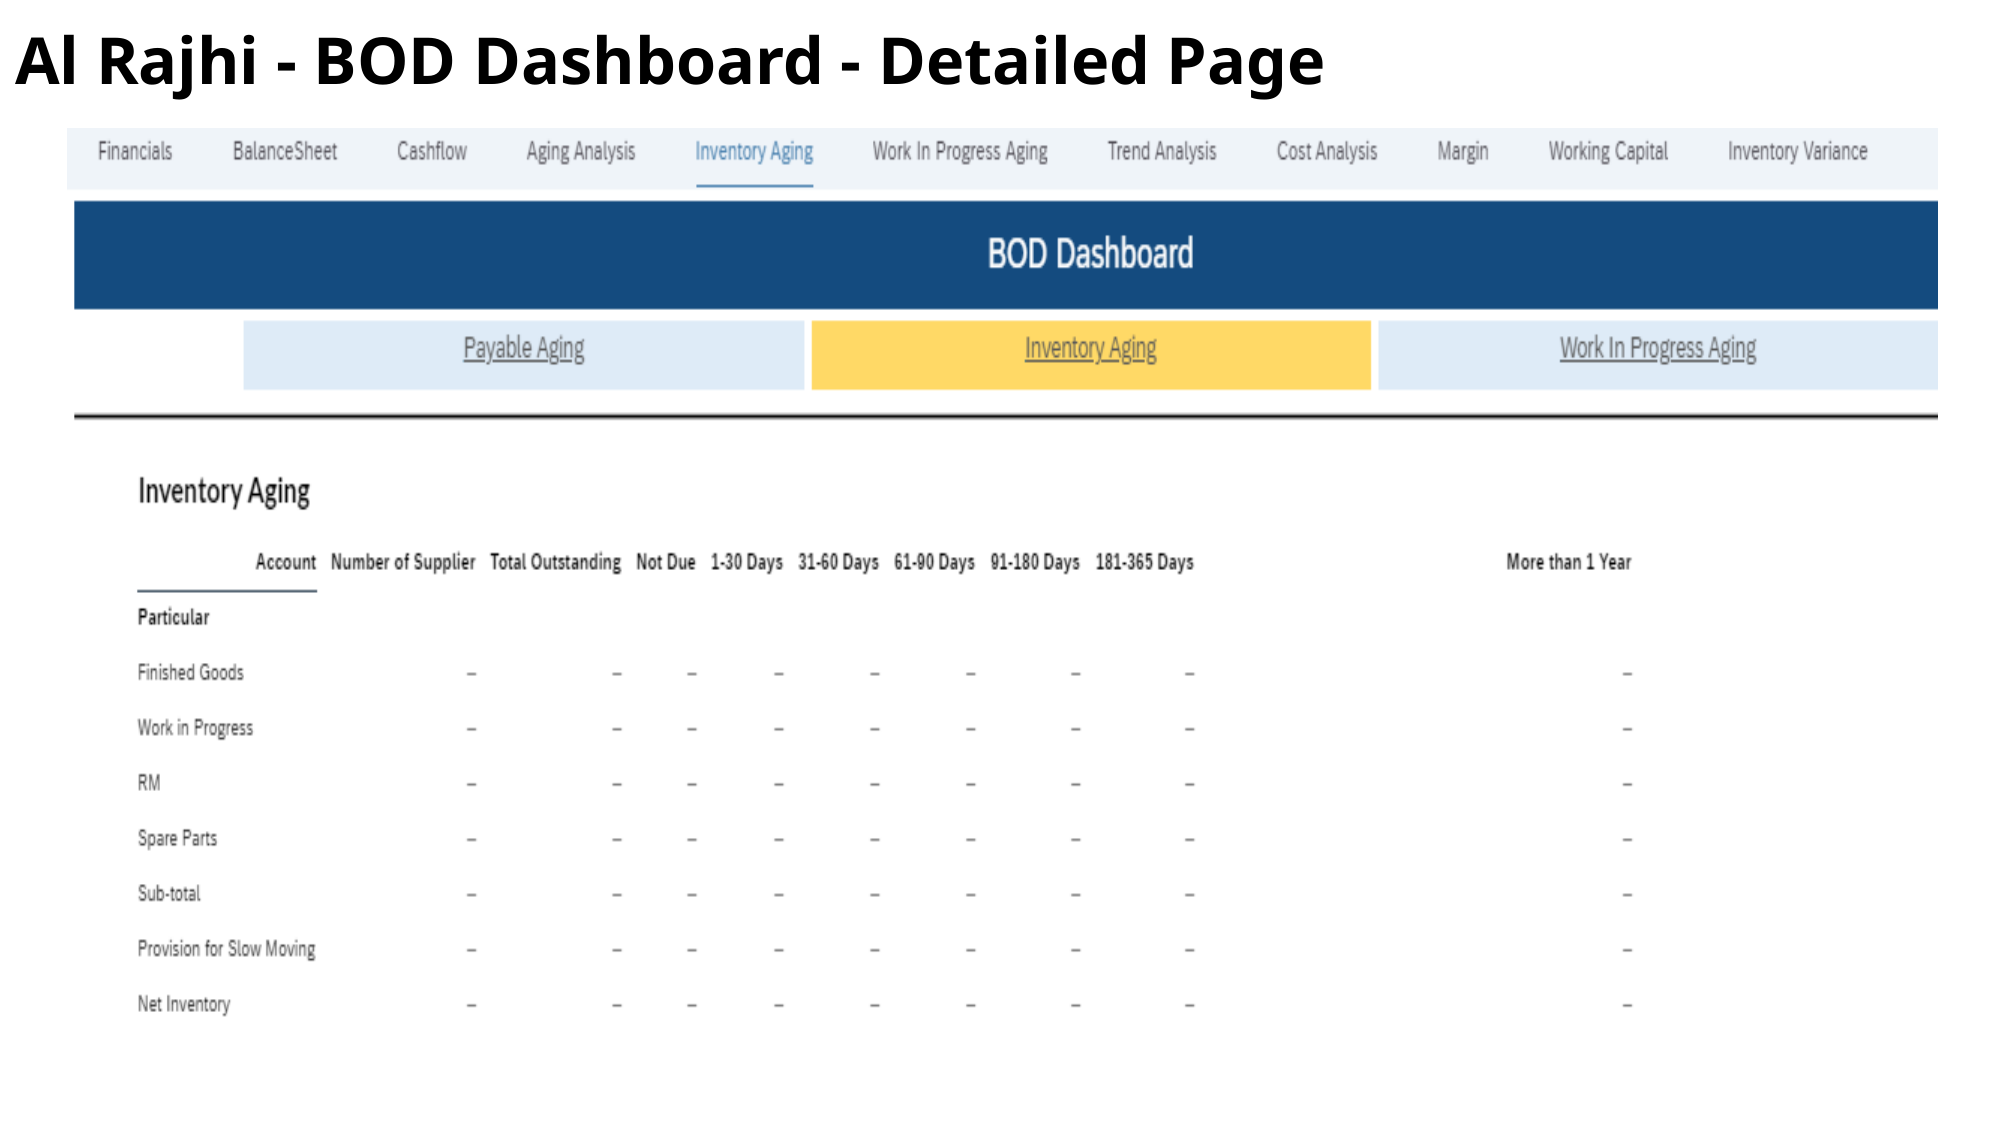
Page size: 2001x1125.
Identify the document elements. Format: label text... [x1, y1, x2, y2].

title Al Rajhi - BOD Dashboard - Detailed Page [0, 16, 2000, 106]
picture [67, 128, 1938, 1081]
